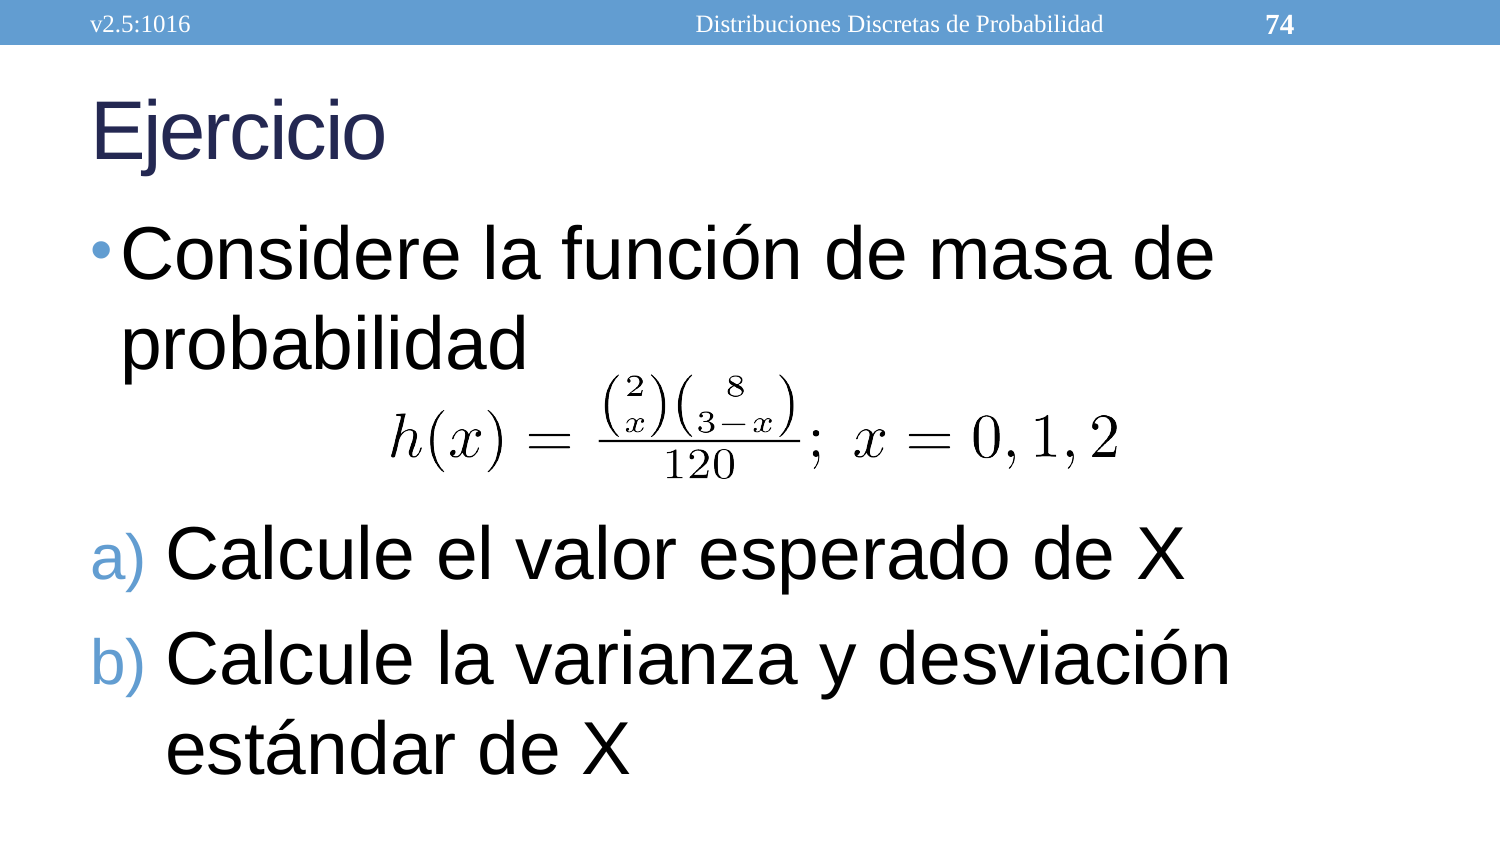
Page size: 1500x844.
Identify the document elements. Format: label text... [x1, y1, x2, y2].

title Ejercicio [75, 65, 1425, 188]
picture [391, 374, 1117, 479]
slide_number 74 [1250, 2, 1425, 43]
list Considere la función de masa de probabilidad Calcule el valor esperado de X Calcule la varianza y desviación estándar de X [75, 196, 1425, 797]
slide_number v2.5:1016 [75, 2, 550, 43]
footer Distribuciones Discretas de Probabilidad [562, 2, 1238, 43]
